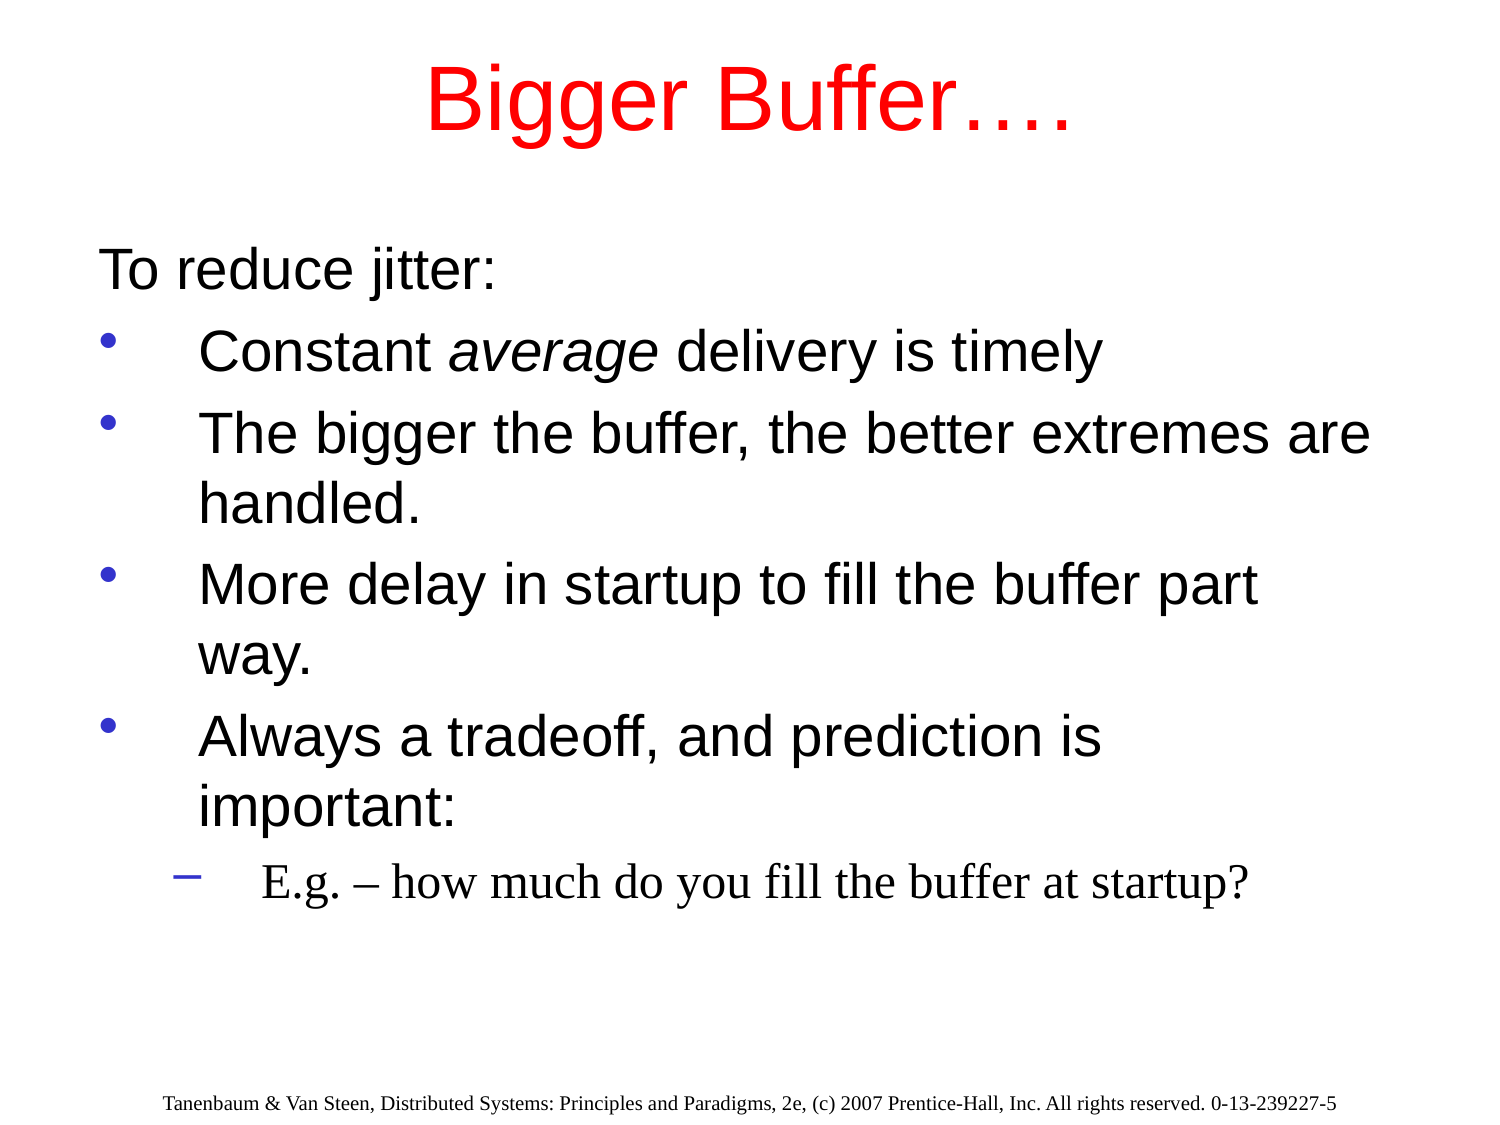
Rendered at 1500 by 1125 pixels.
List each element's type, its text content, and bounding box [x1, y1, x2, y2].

footer Tanenbaum & Van Steen, Distributed Systems: Principles and Paradigms, 2e, (c) 2007 Prentice-Hall, Inc. All rights reserved. 0-13-239227-5 [0, 1082, 1500, 1111]
title Bigger Buffer…. [0, 0, 1500, 188]
list To reduce jitter: Constant average delivery is timely The bigger the buffer, the better extremes are handled. More delay in startup to fill the buffer part way. Always a tradeoff, and prediction is important: E.g. – how much do you fill the buffer at startup? [83, 223, 1391, 1075]
